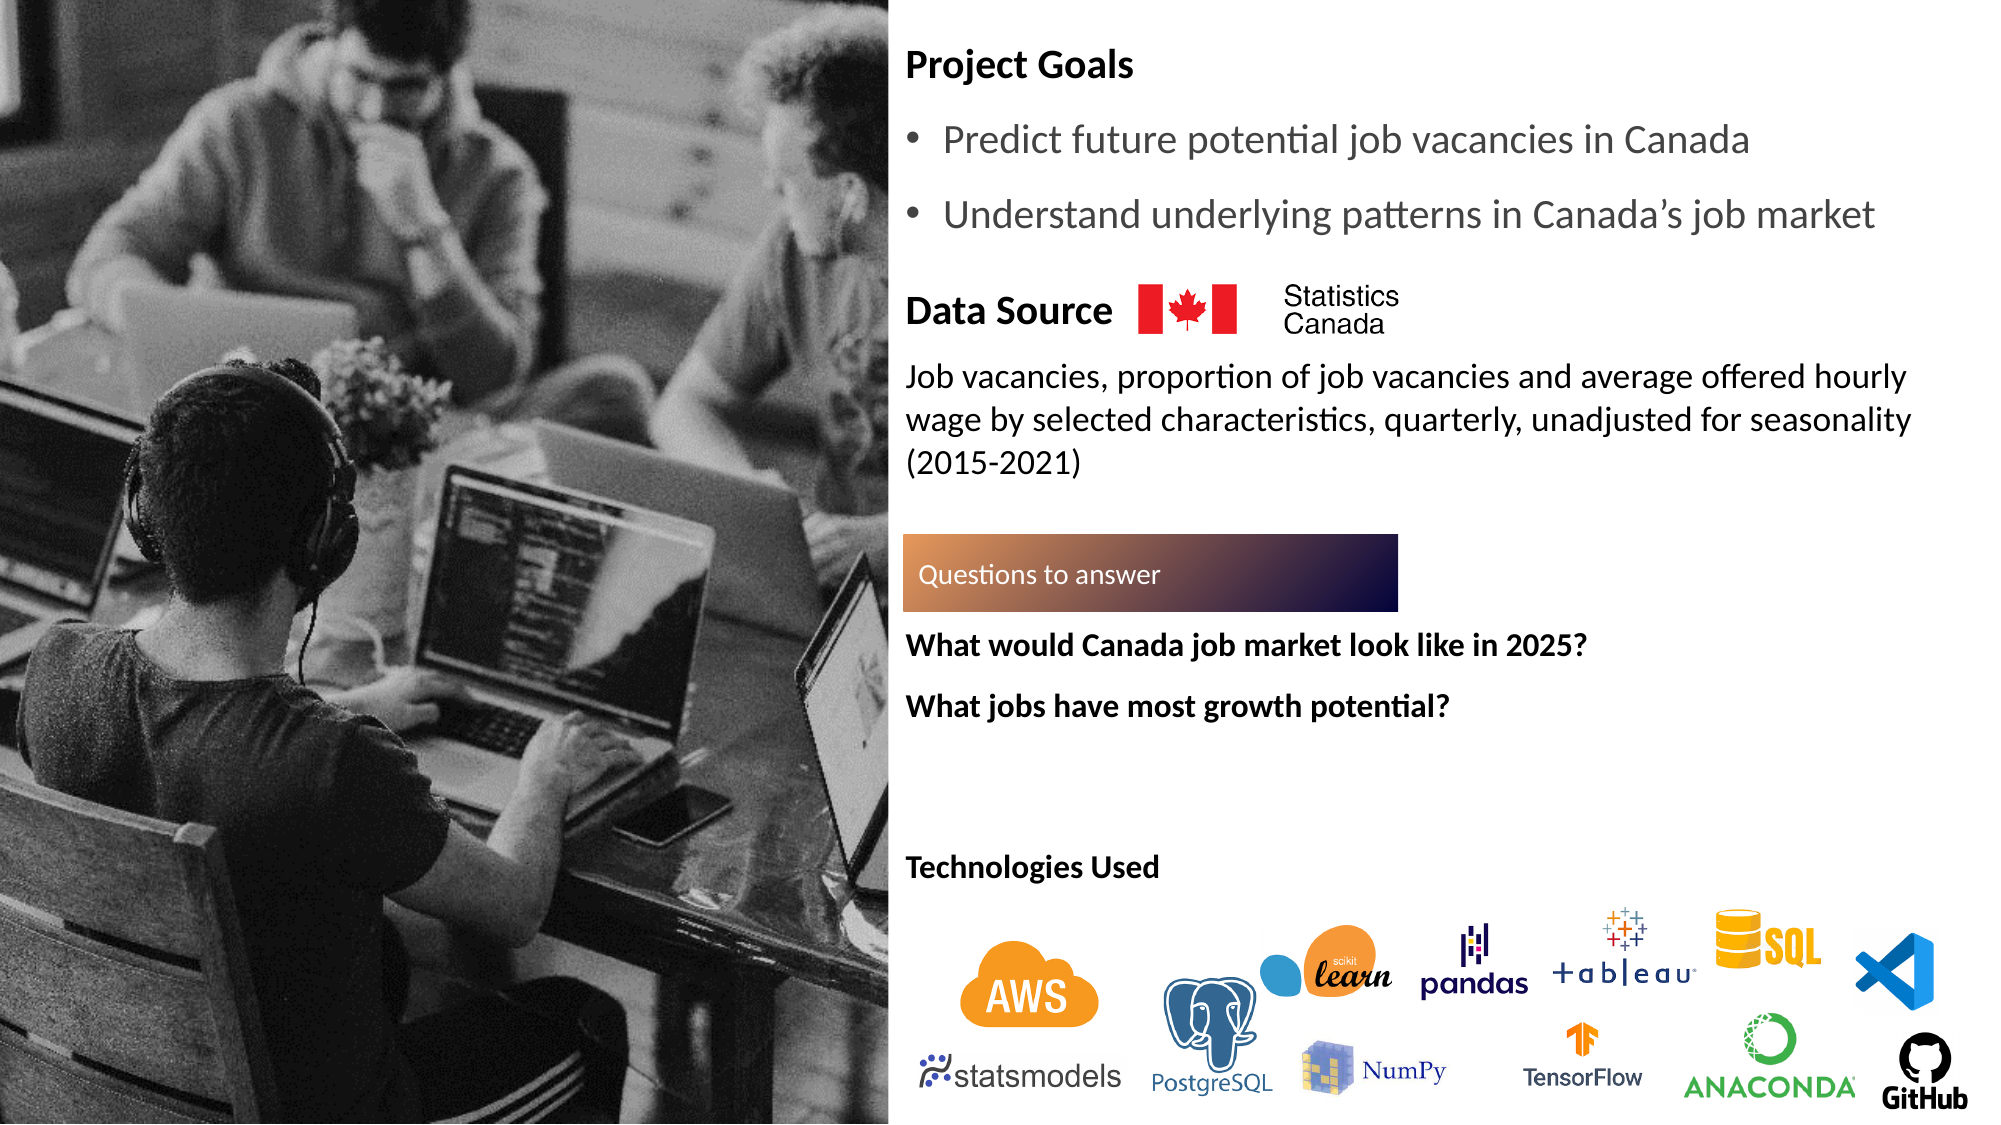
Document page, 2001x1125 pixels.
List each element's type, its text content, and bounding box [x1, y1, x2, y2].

picture [0, 0, 889, 1124]
picture [1409, 872, 1995, 1112]
picture [954, 939, 1102, 1032]
picture [1138, 281, 1412, 334]
picture [918, 1053, 1127, 1088]
picture [1291, 1025, 1457, 1109]
list Project Goals Predict future potential job vacancies in Canada Understand underlying patterns in Canada’s job market Data Source Job vacancies, proportion of job vacancies and average offered hourly wage by selected characteristics, quarterly, unadjusted for seasonality (2015-2021) What would Canada job market look like in 2025? What jobs have most growth potential? Technologies Used [892, 4, 1952, 1125]
picture [1150, 925, 1392, 1098]
list Questions to answer [903, 534, 1399, 612]
